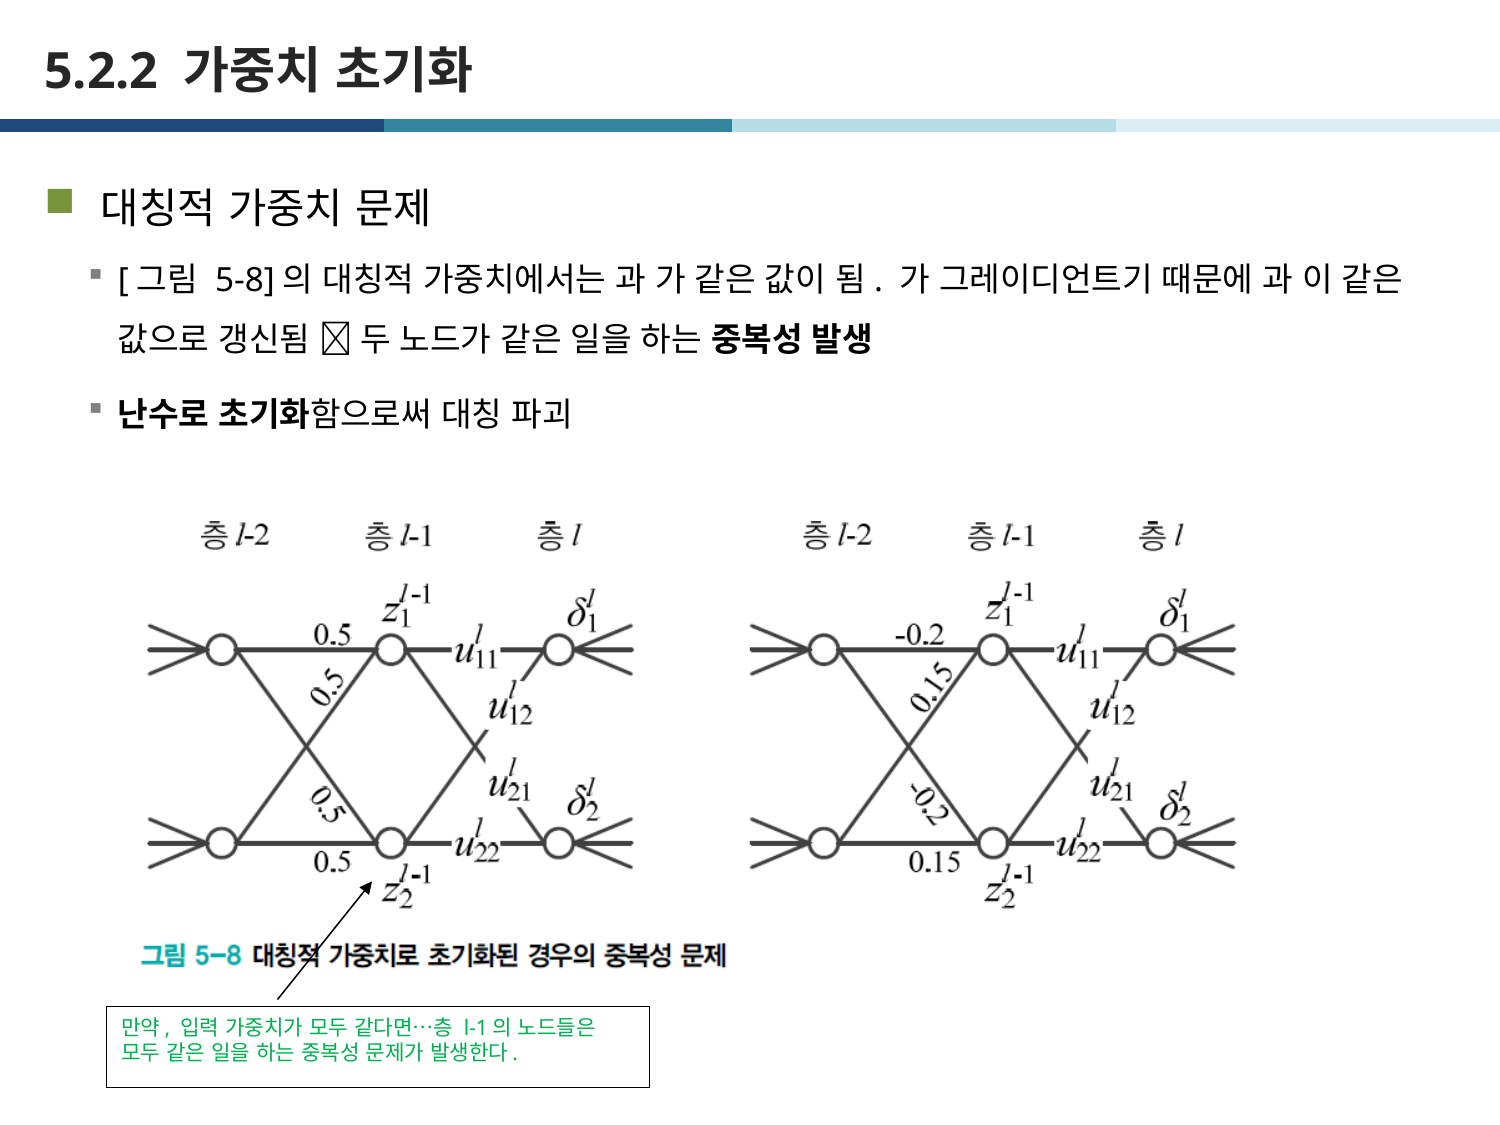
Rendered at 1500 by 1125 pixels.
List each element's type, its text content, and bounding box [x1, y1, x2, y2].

text_box 만약, 입력 가중치가 모두 같다면…층 l-1의 노드들은 모두 같은 일을 하는 중복성 문제가 발생한다. [106, 1006, 650, 1088]
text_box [277, 881, 373, 1000]
title 5.2.2 가중치 초기화 [29, 23, 1270, 114]
picture [135, 514, 1244, 971]
